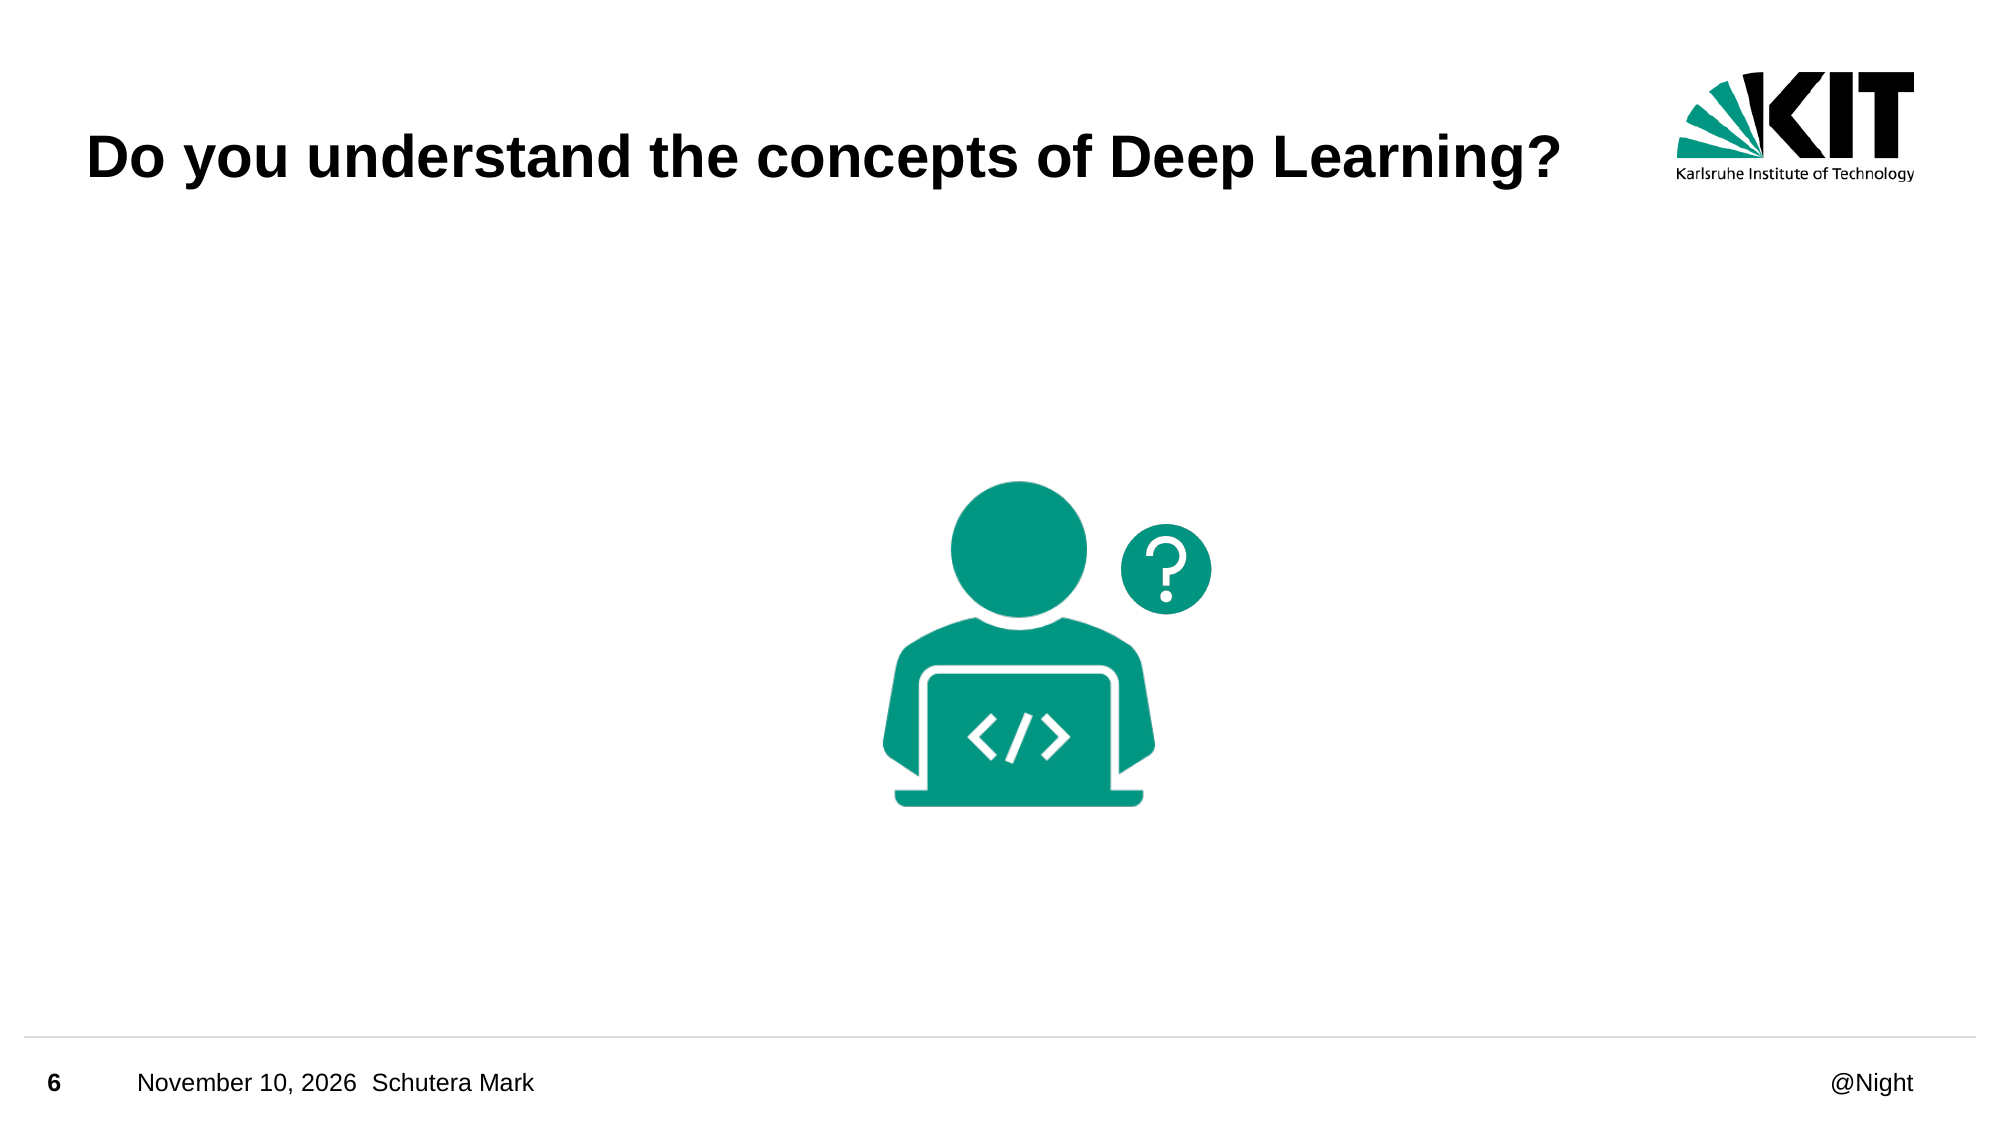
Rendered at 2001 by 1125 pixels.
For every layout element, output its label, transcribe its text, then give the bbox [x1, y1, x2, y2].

slide_number 6 [47, 1038, 119, 1125]
picture [1677, 72, 1914, 182]
picture [1109, 512, 1223, 627]
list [815, 422, 1223, 830]
title Do you understand the concepts of Deep Learning? [86, 64, 1589, 191]
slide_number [137, 1038, 362, 1125]
